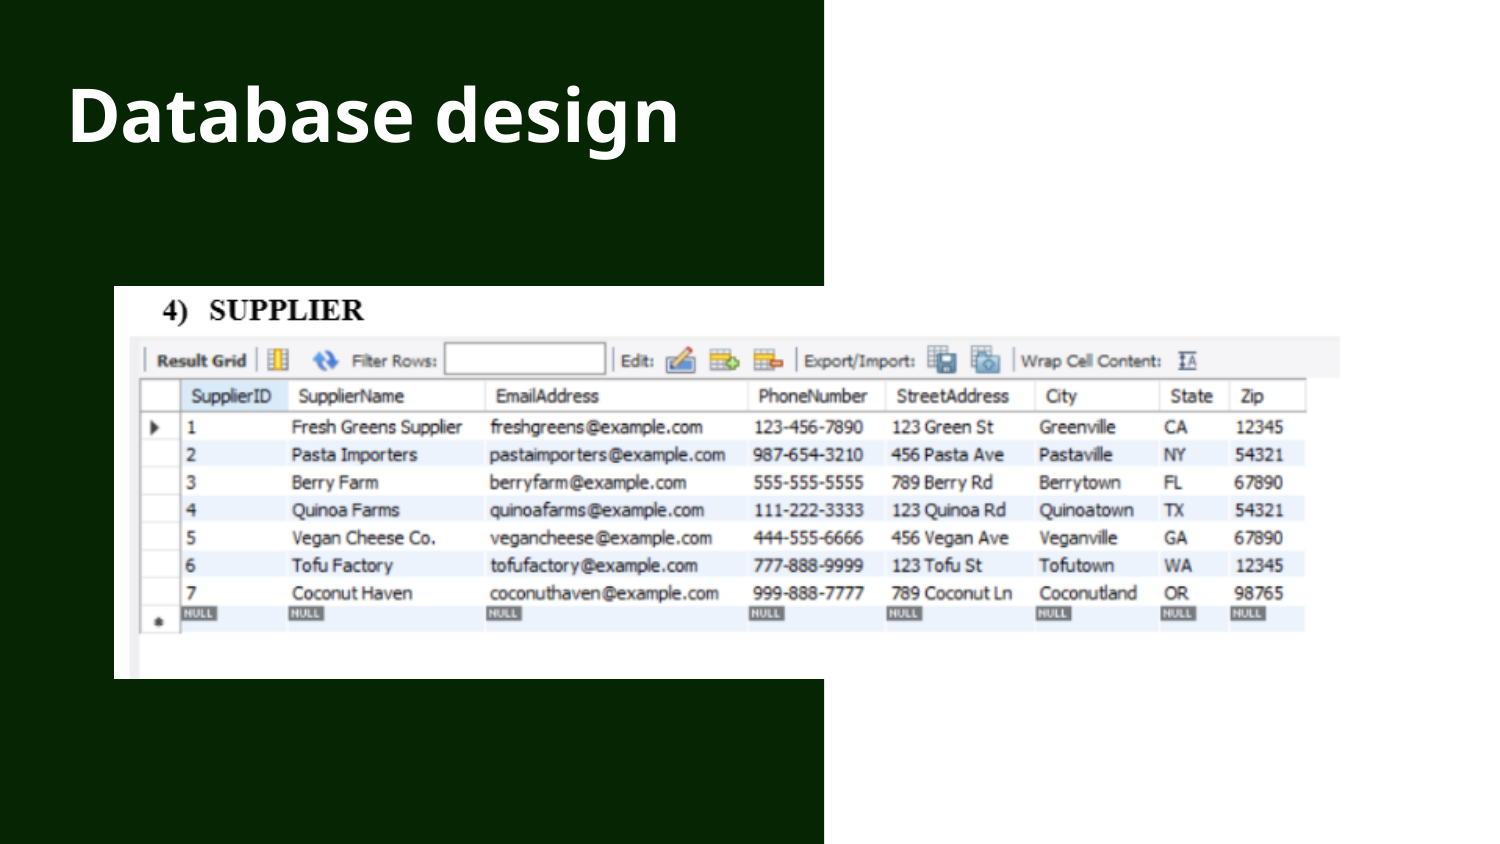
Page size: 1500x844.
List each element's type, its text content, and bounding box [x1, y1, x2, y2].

title Database design [51, 48, 1449, 180]
picture [114, 285, 1386, 679]
text_box [0, 0, 825, 844]
